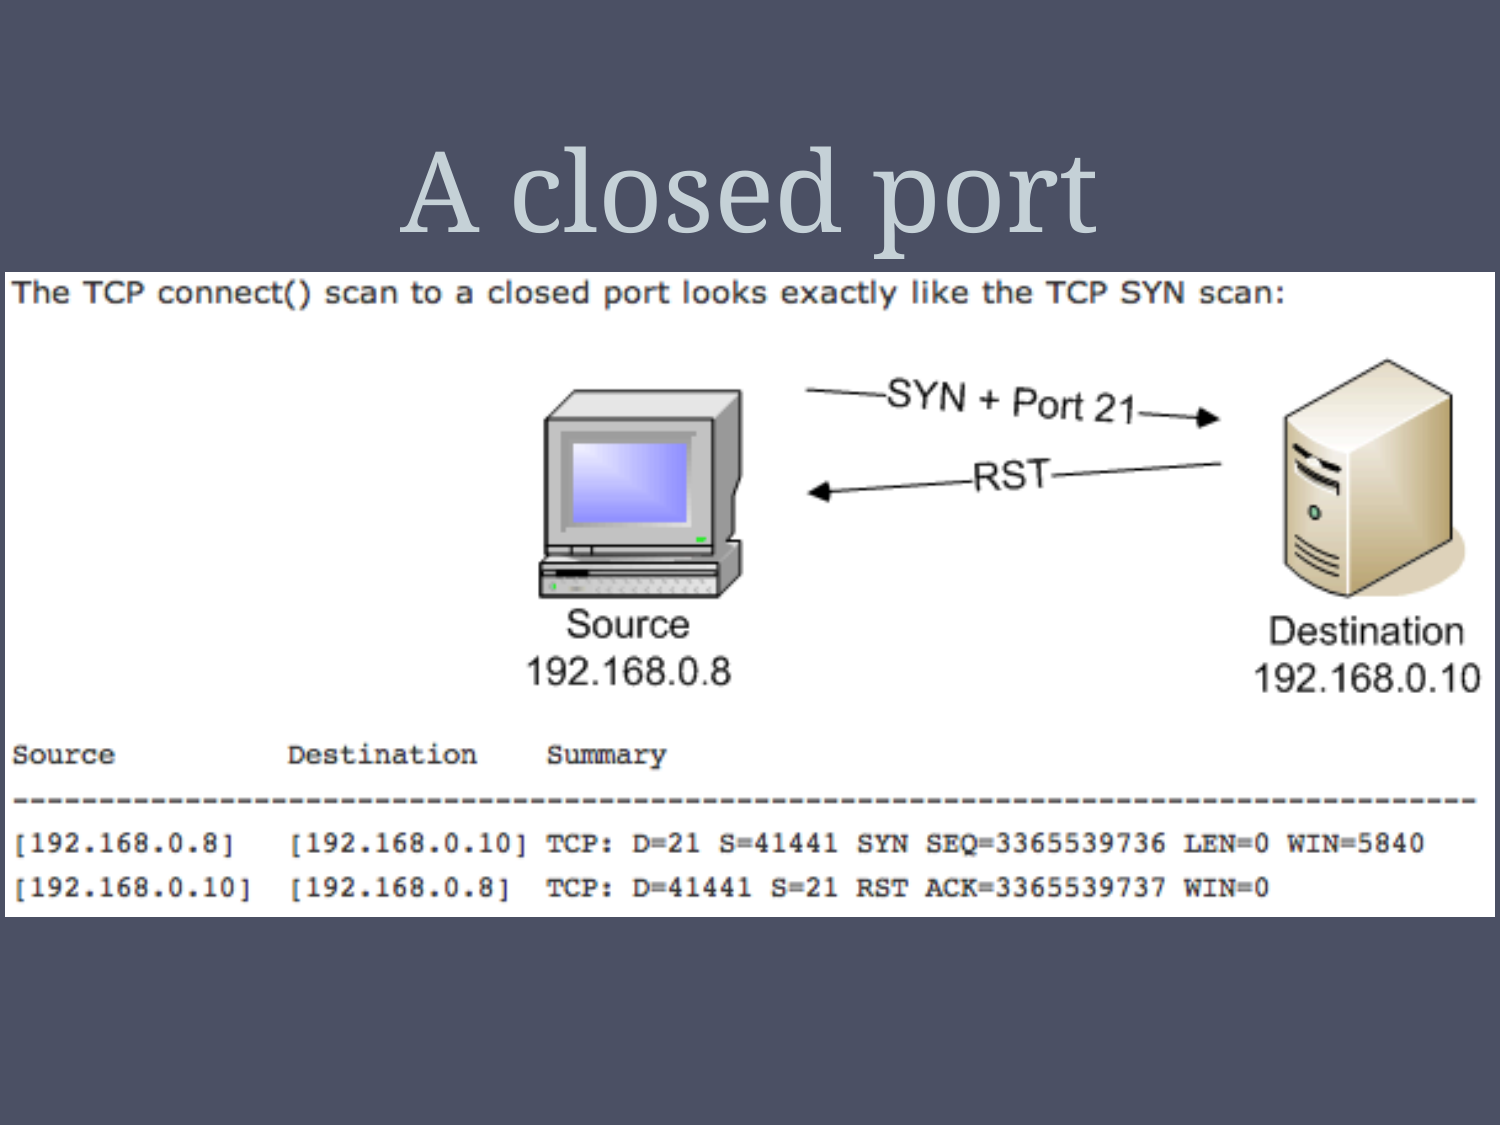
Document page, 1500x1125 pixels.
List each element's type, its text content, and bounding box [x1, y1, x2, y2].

picture [5, 271, 1495, 918]
title A closed port [75, 0, 1425, 263]
